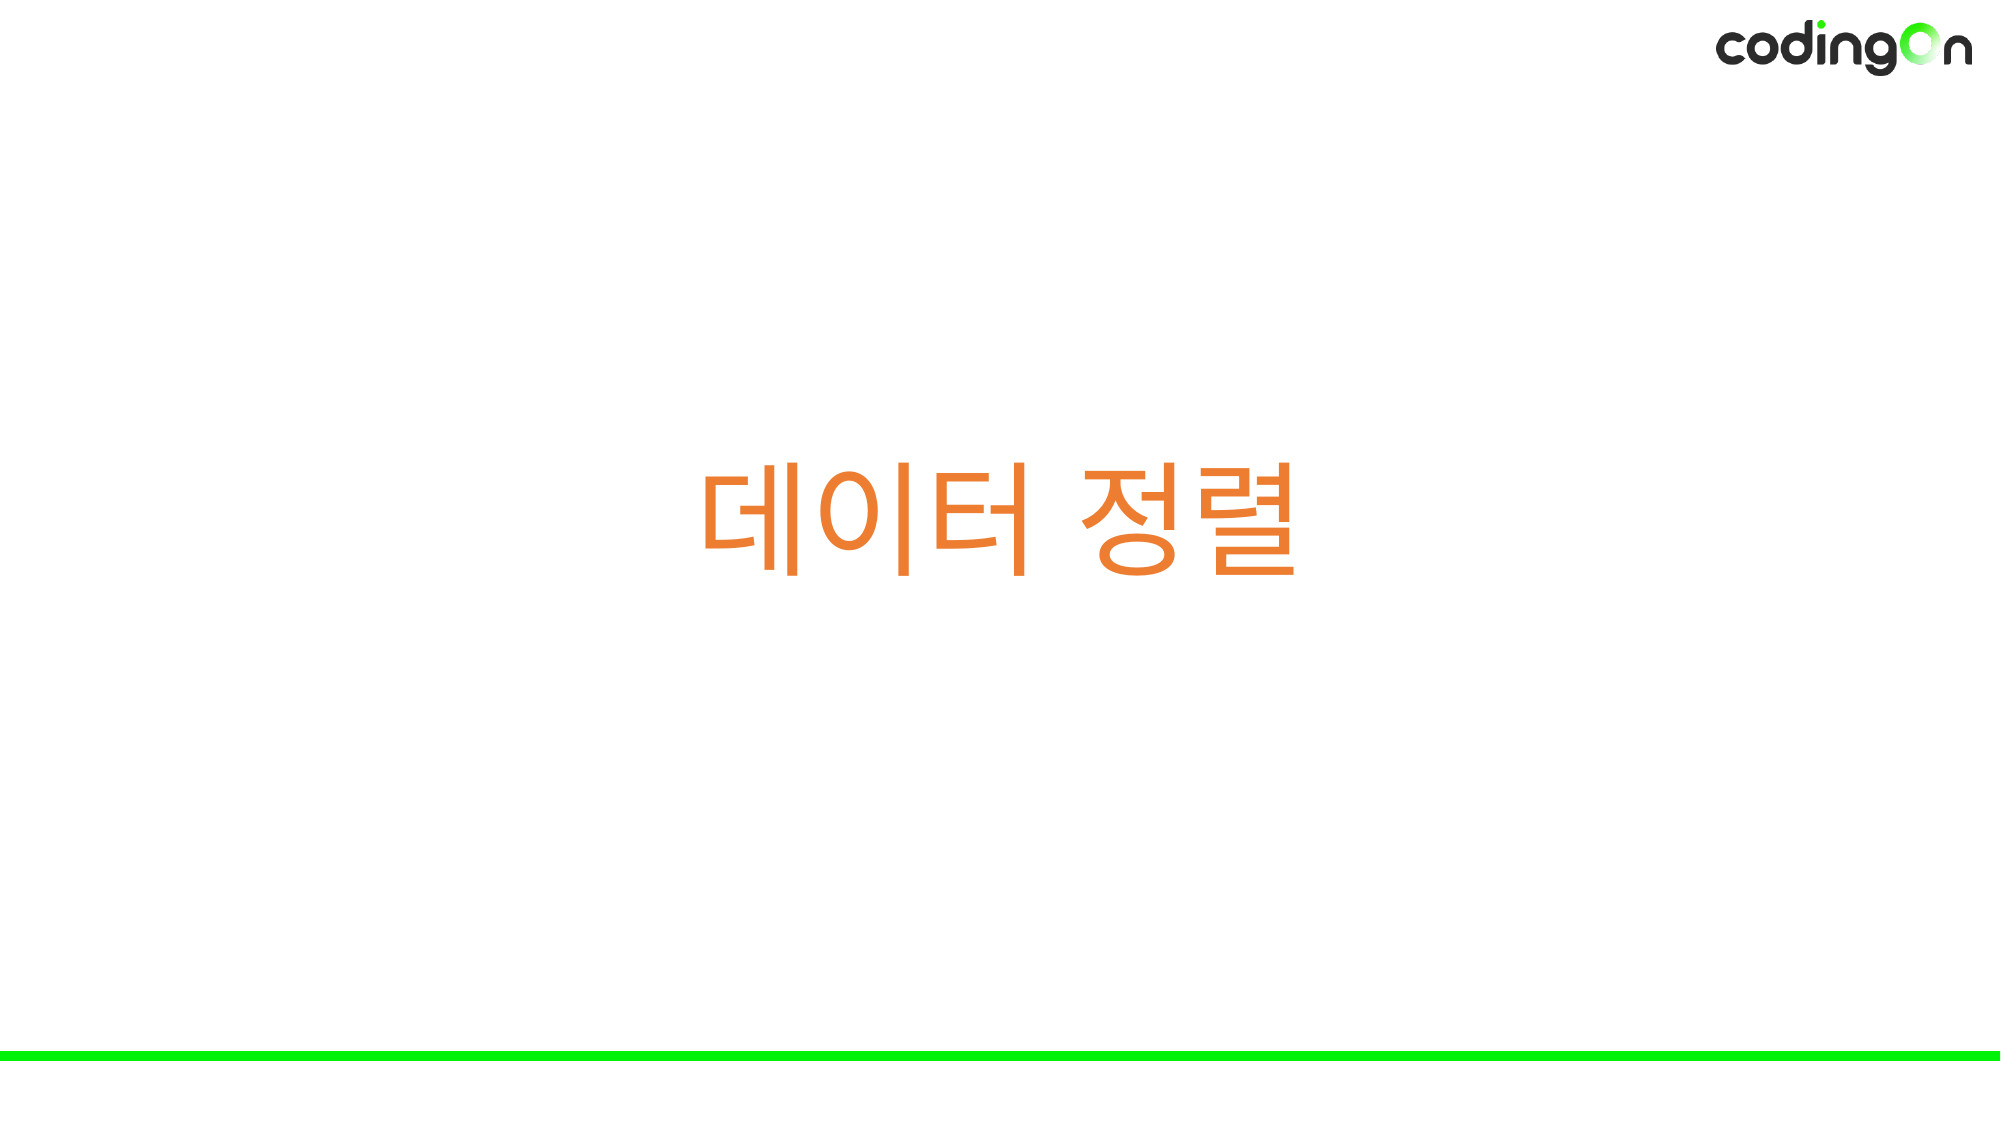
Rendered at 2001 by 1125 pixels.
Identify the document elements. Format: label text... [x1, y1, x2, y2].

text_box 데이터 정렬 [680, 434, 1320, 599]
picture [1716, 20, 1972, 76]
